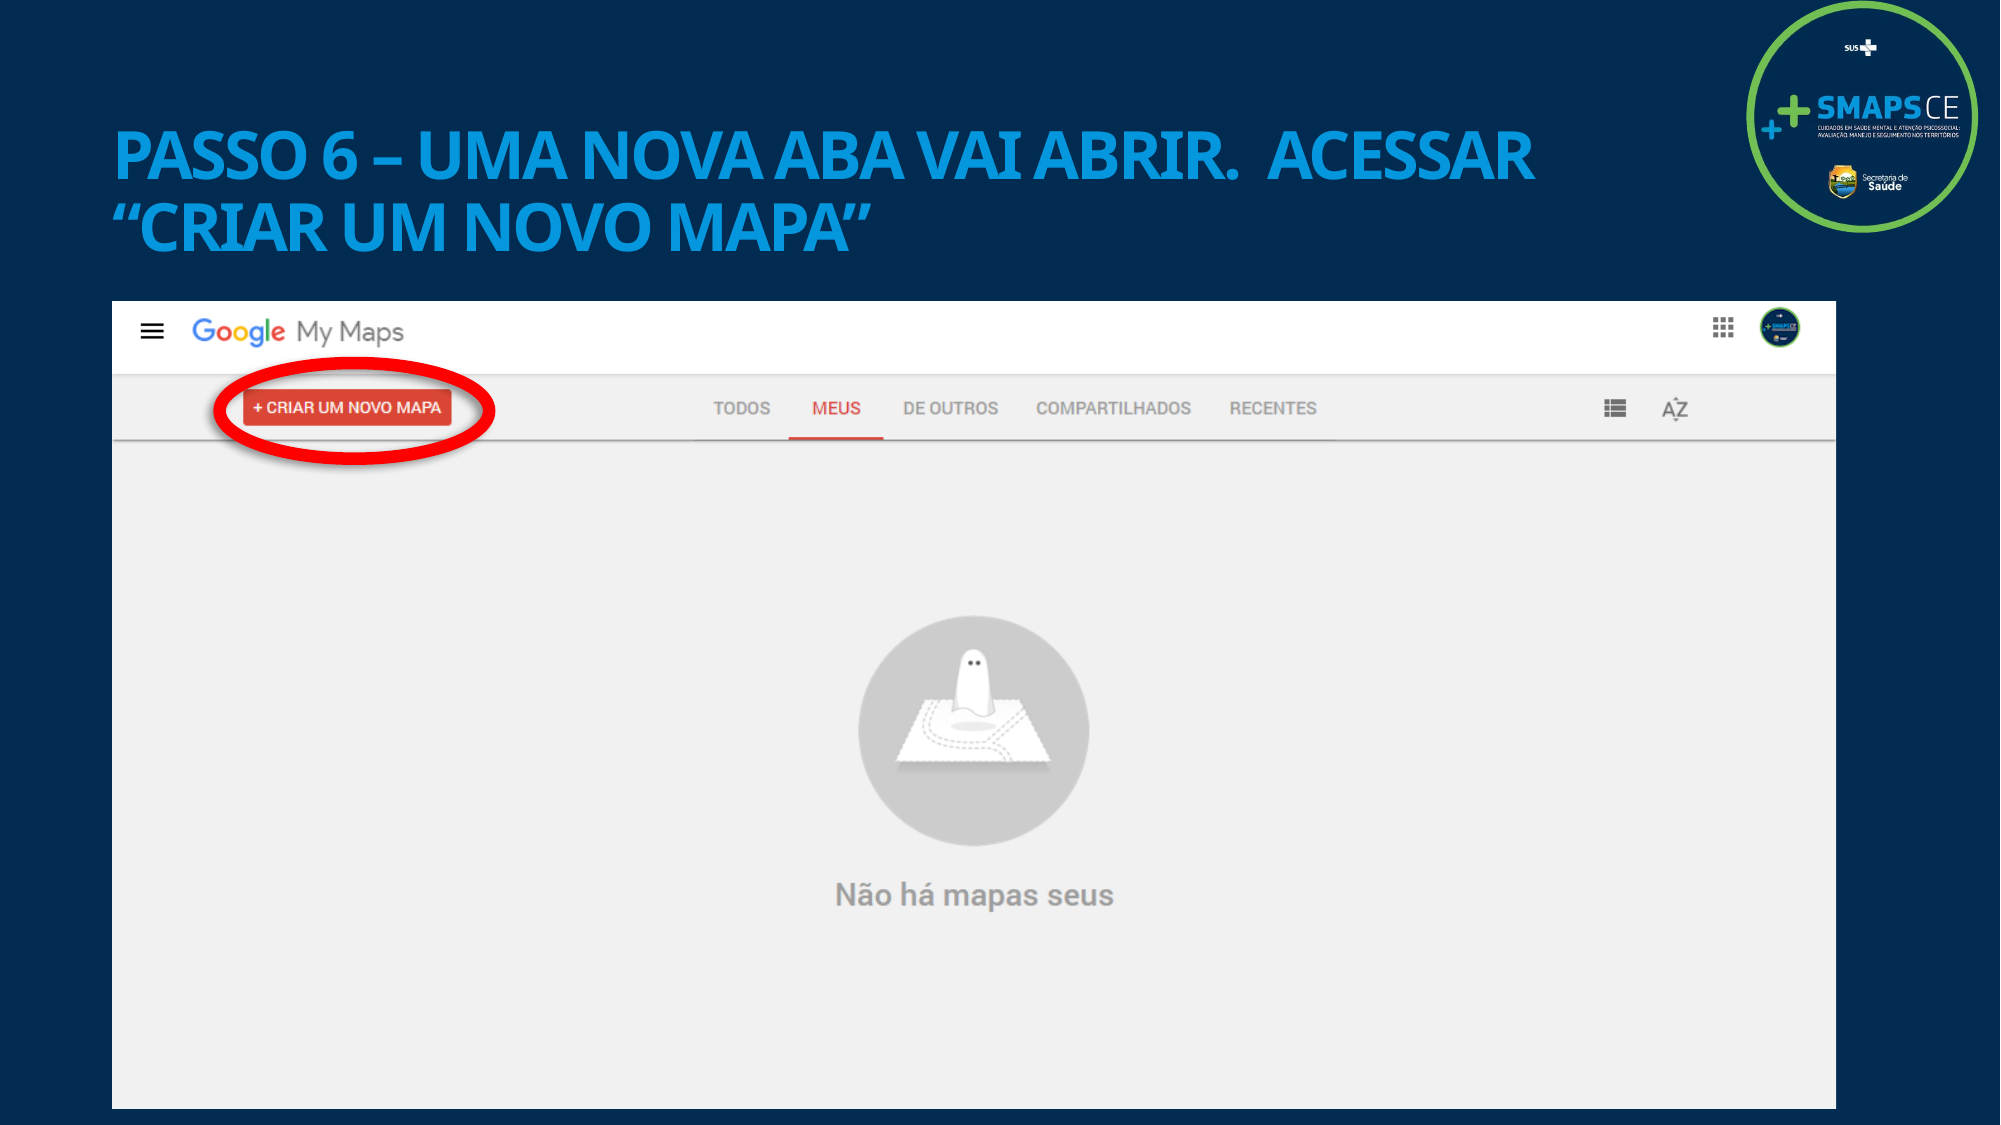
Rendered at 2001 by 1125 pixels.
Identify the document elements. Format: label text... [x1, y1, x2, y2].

picture [112, 301, 1837, 1109]
title Passo 6 – UMA NOVA ABA VAI ABRIR. ACESSAR “CRIAR UM NOVO MAPA” [112, 122, 1645, 194]
picture [1746, 0, 1979, 233]
